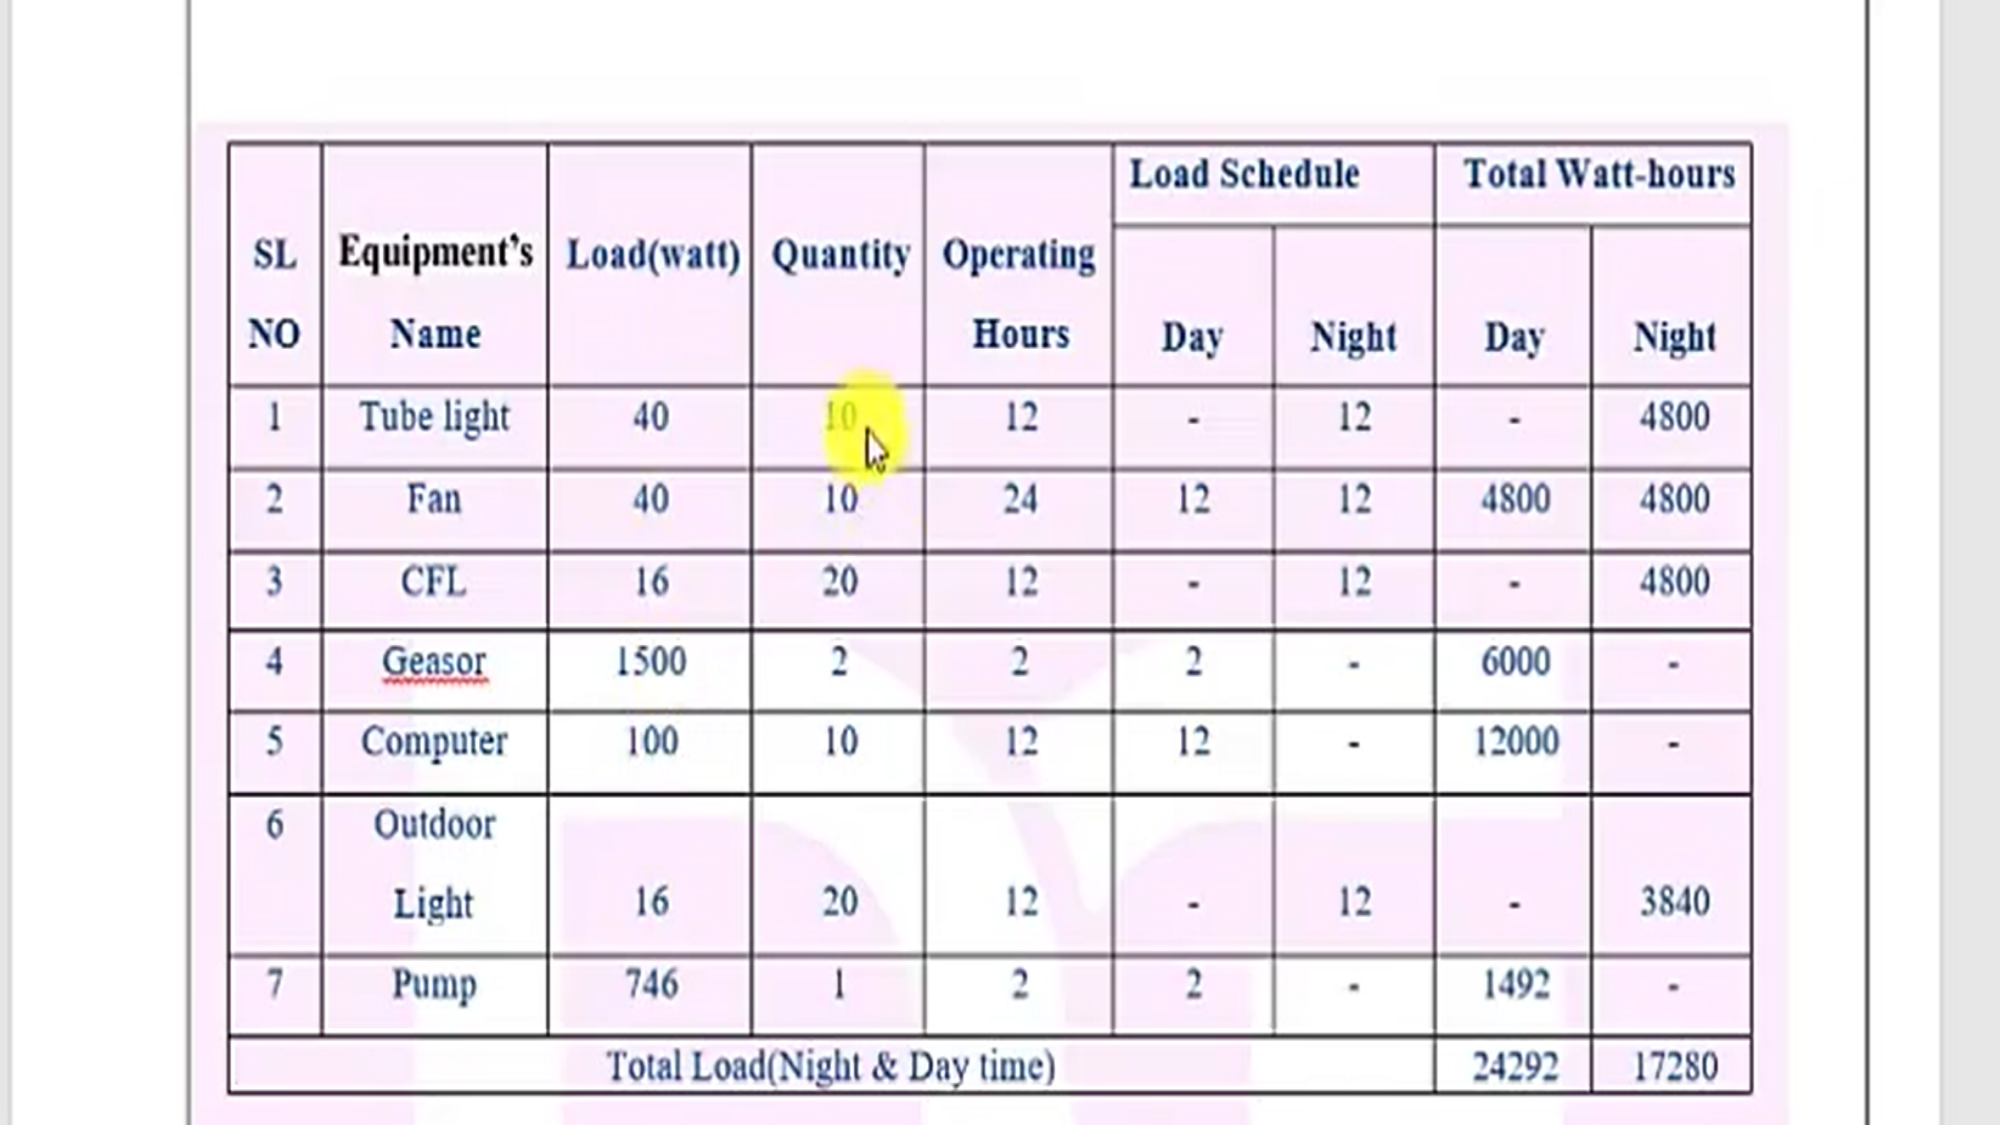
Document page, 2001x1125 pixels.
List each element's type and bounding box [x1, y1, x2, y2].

list [0, 0, 2000, 1125]
